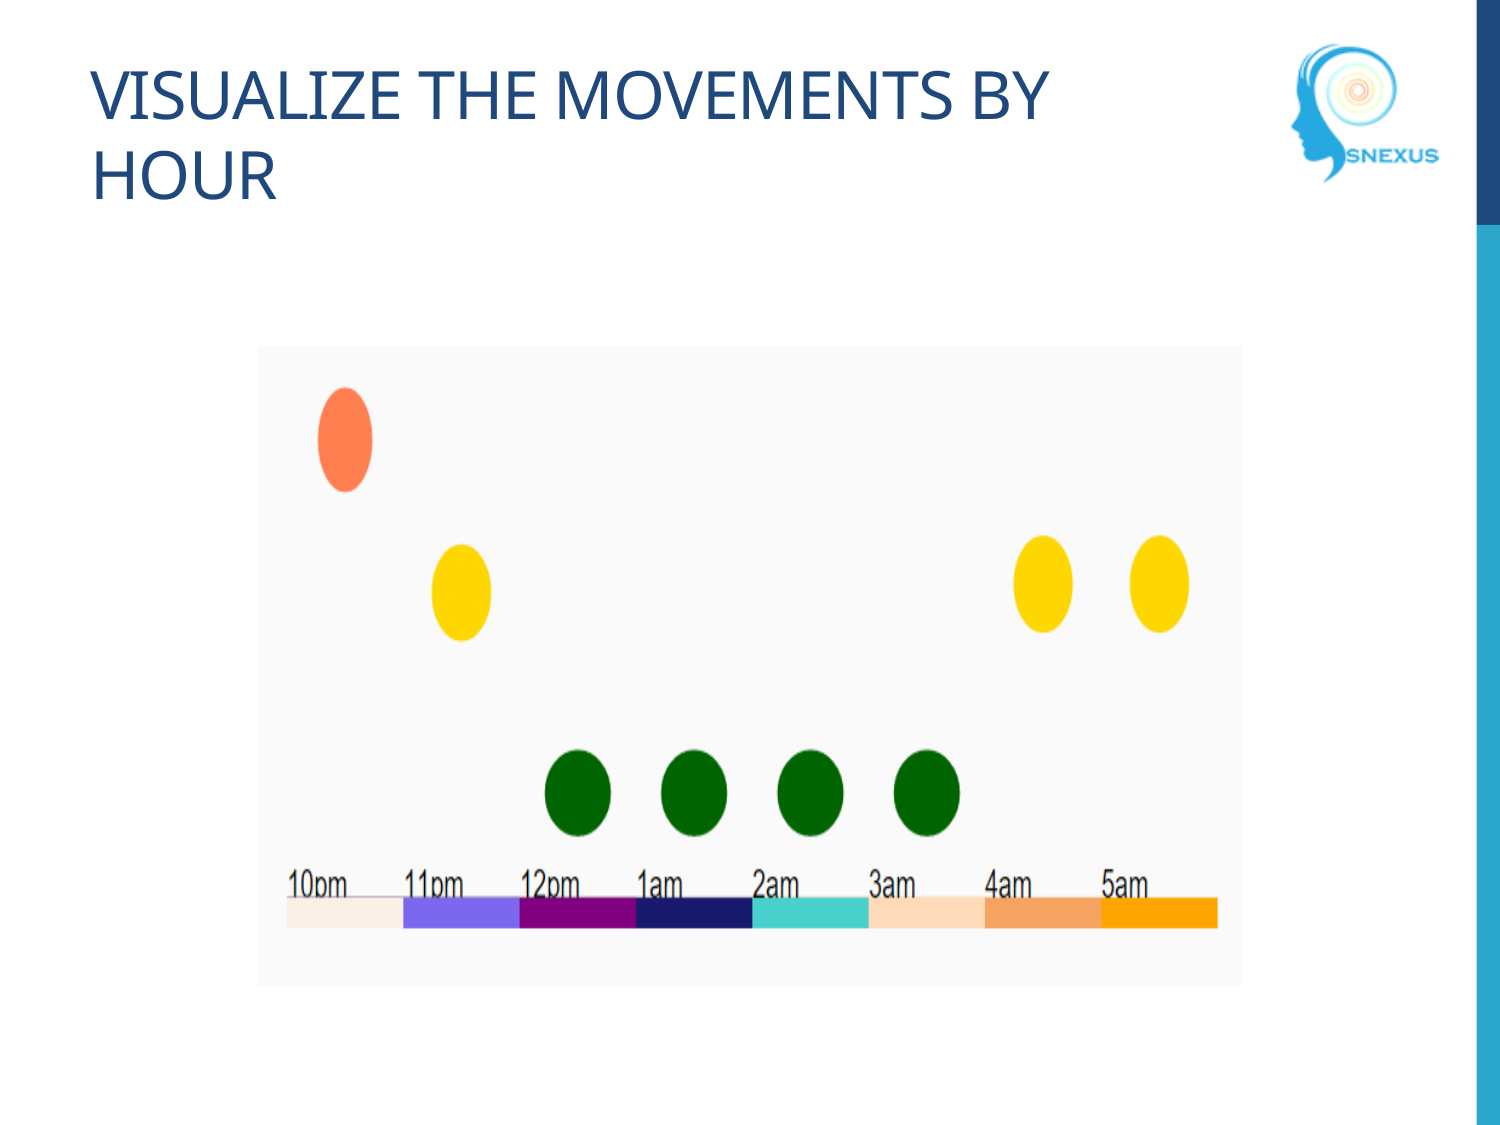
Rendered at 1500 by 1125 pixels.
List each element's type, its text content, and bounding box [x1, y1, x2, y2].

picture [1284, 41, 1440, 192]
title Visualize the Movements by Hour [75, 42, 1242, 221]
picture [257, 346, 1243, 986]
